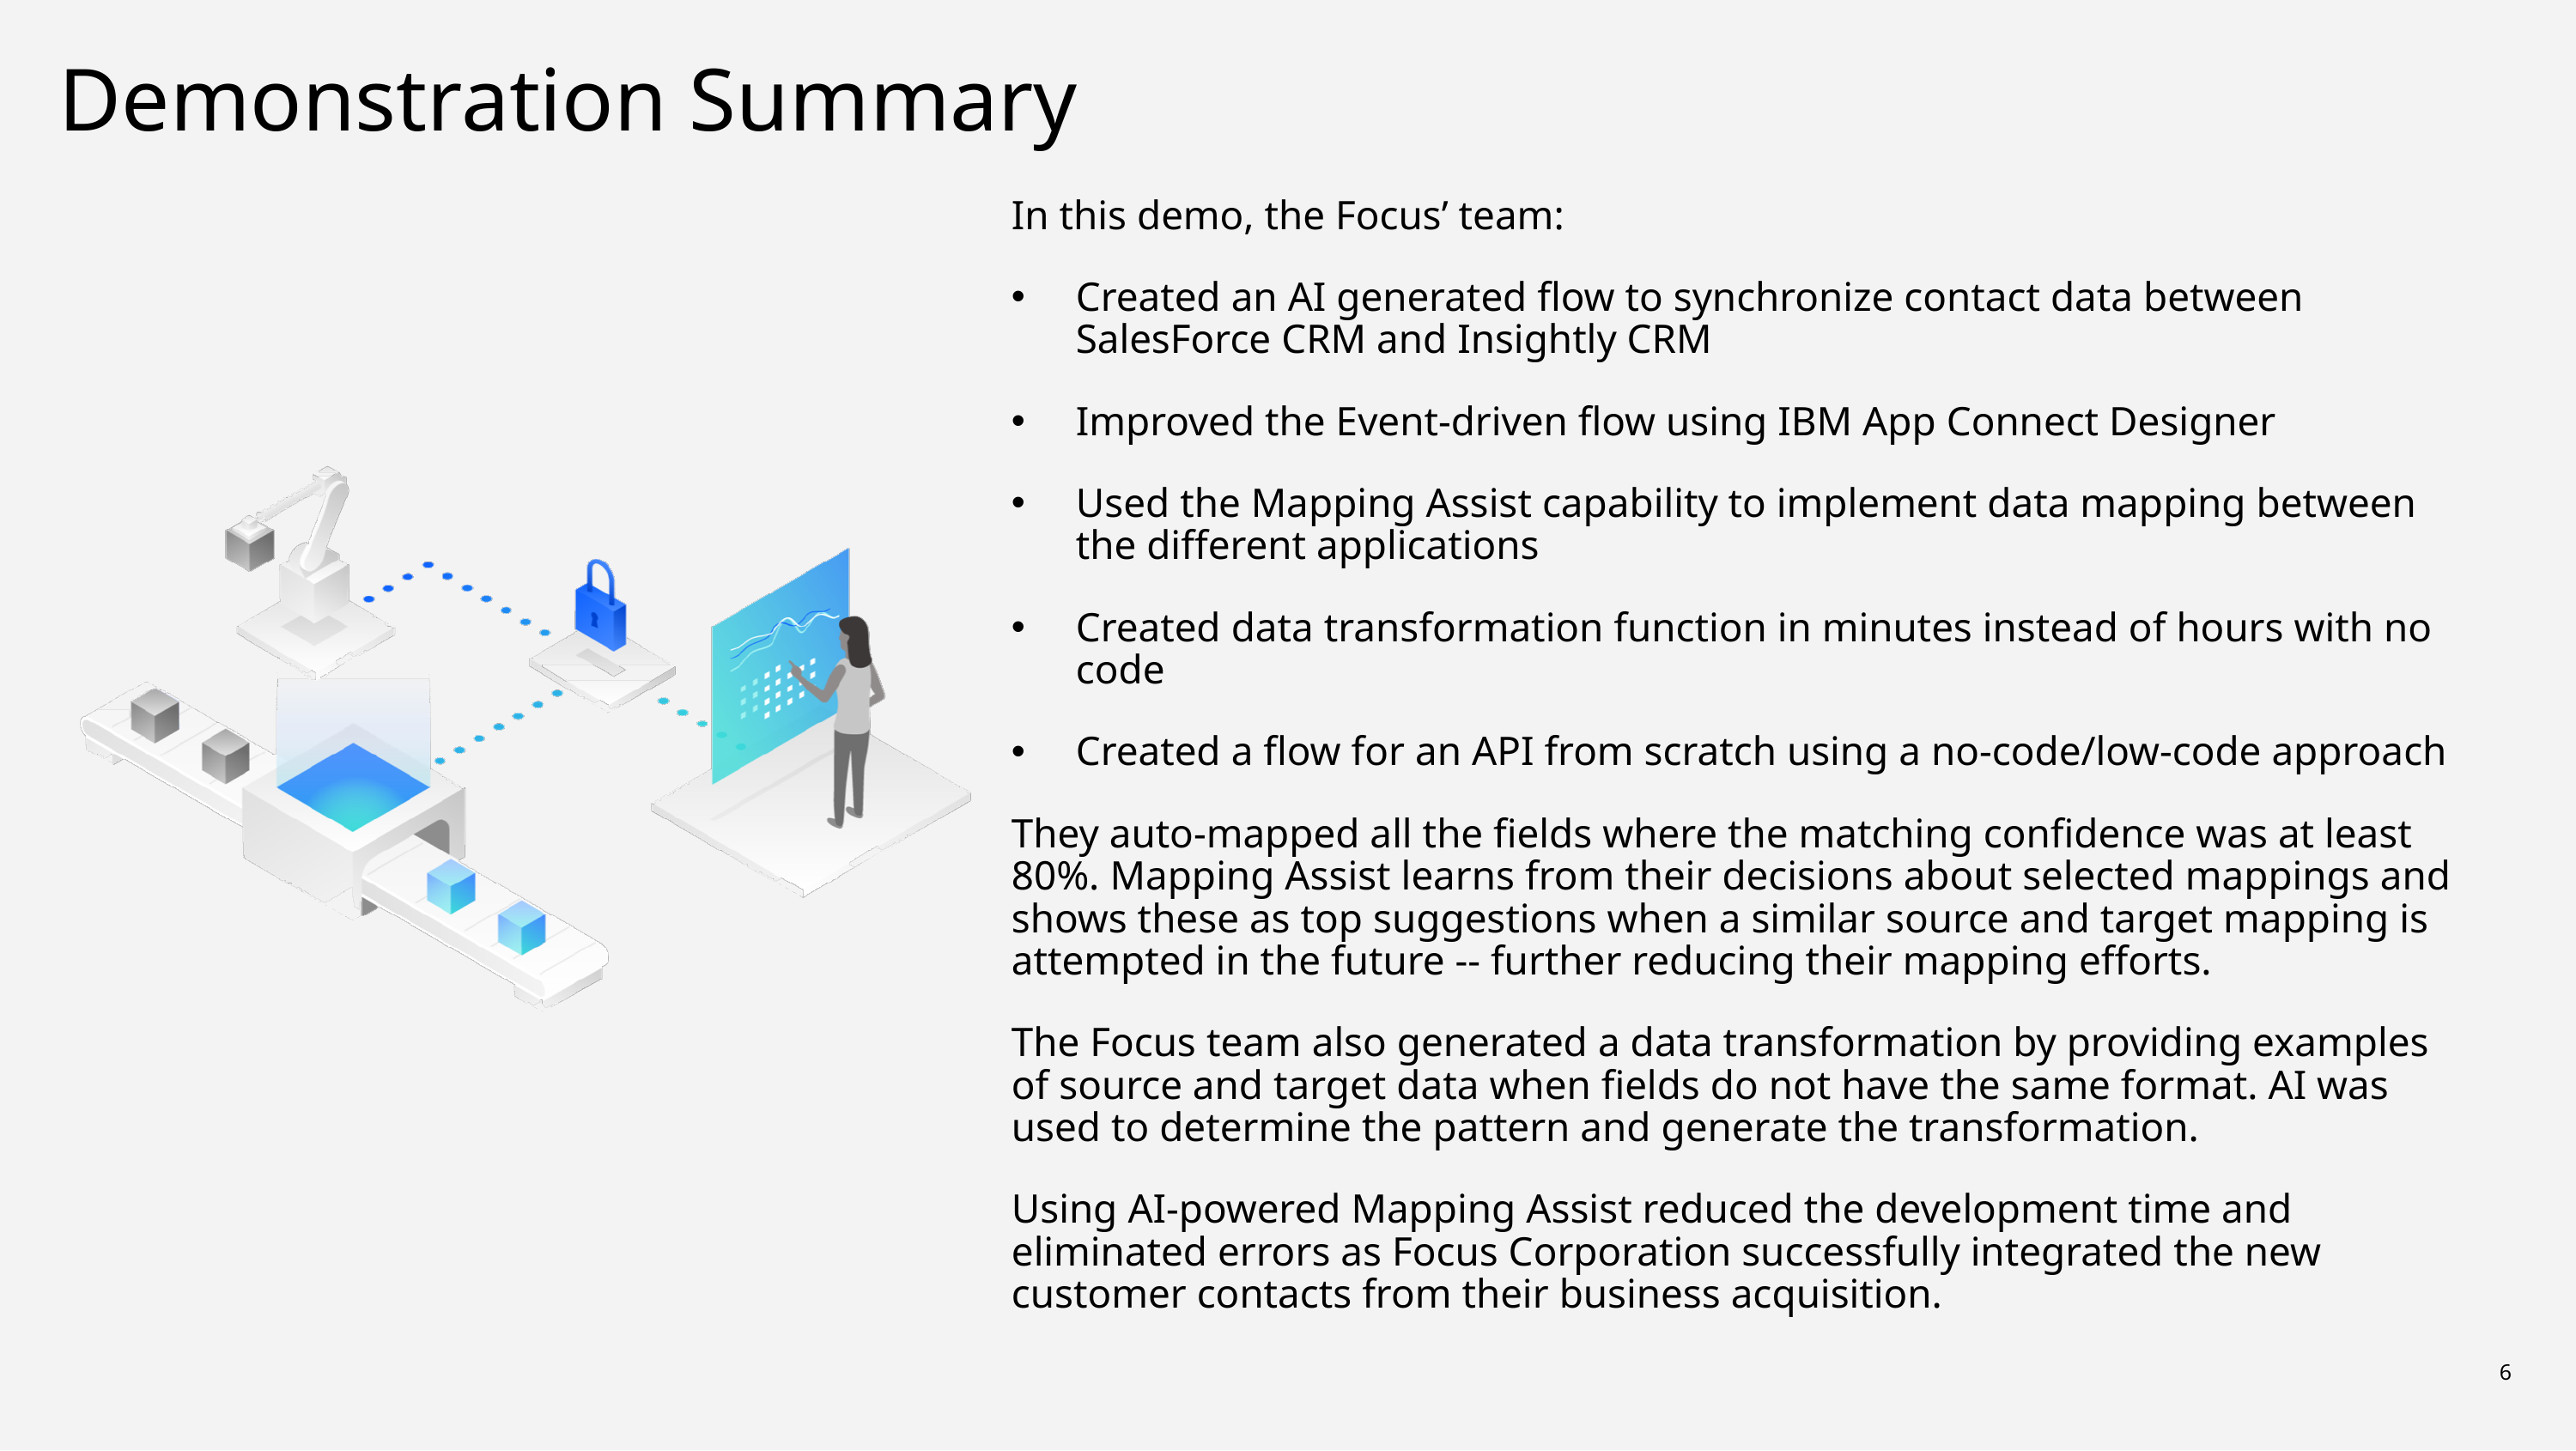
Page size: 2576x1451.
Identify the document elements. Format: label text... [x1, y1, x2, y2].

title Demonstration Summary [58, 57, 1226, 284]
text_box In this demo, the Focus’ team: Created an AI generated flow to synchronize contact data between SalesForce CRM and Insightly CRM Improved the Event-driven flow using IBM App Connect Designer Used the Mapping Assist capability to implement data mapping between the different applications Created data transformation function in minutes instead of hours with no code Created a flow for an API from scratch using a no-code/low-code approach They auto-mapped all the fields where the matching confidence was at least 80%. Mapping Assist learns from their decisions about selected mappings and shows these as top suggestions when a similar source and target mapping is attempted in the future -- further reducing their mapping efforts. The Focus team also generated a data transformation by providing examples of source and target data when fields do not have the same format. AI was used to determine the pattern and generate the transformation. Using AI-powered Mapping Assist reduced the development time and eliminated errors as Focus Corporation successfully integrated the new customer contacts from their business acquisition. [1011, 195, 2471, 1417]
slide_number 6 [1996, 1350, 2512, 1397]
picture [79, 465, 972, 1012]
